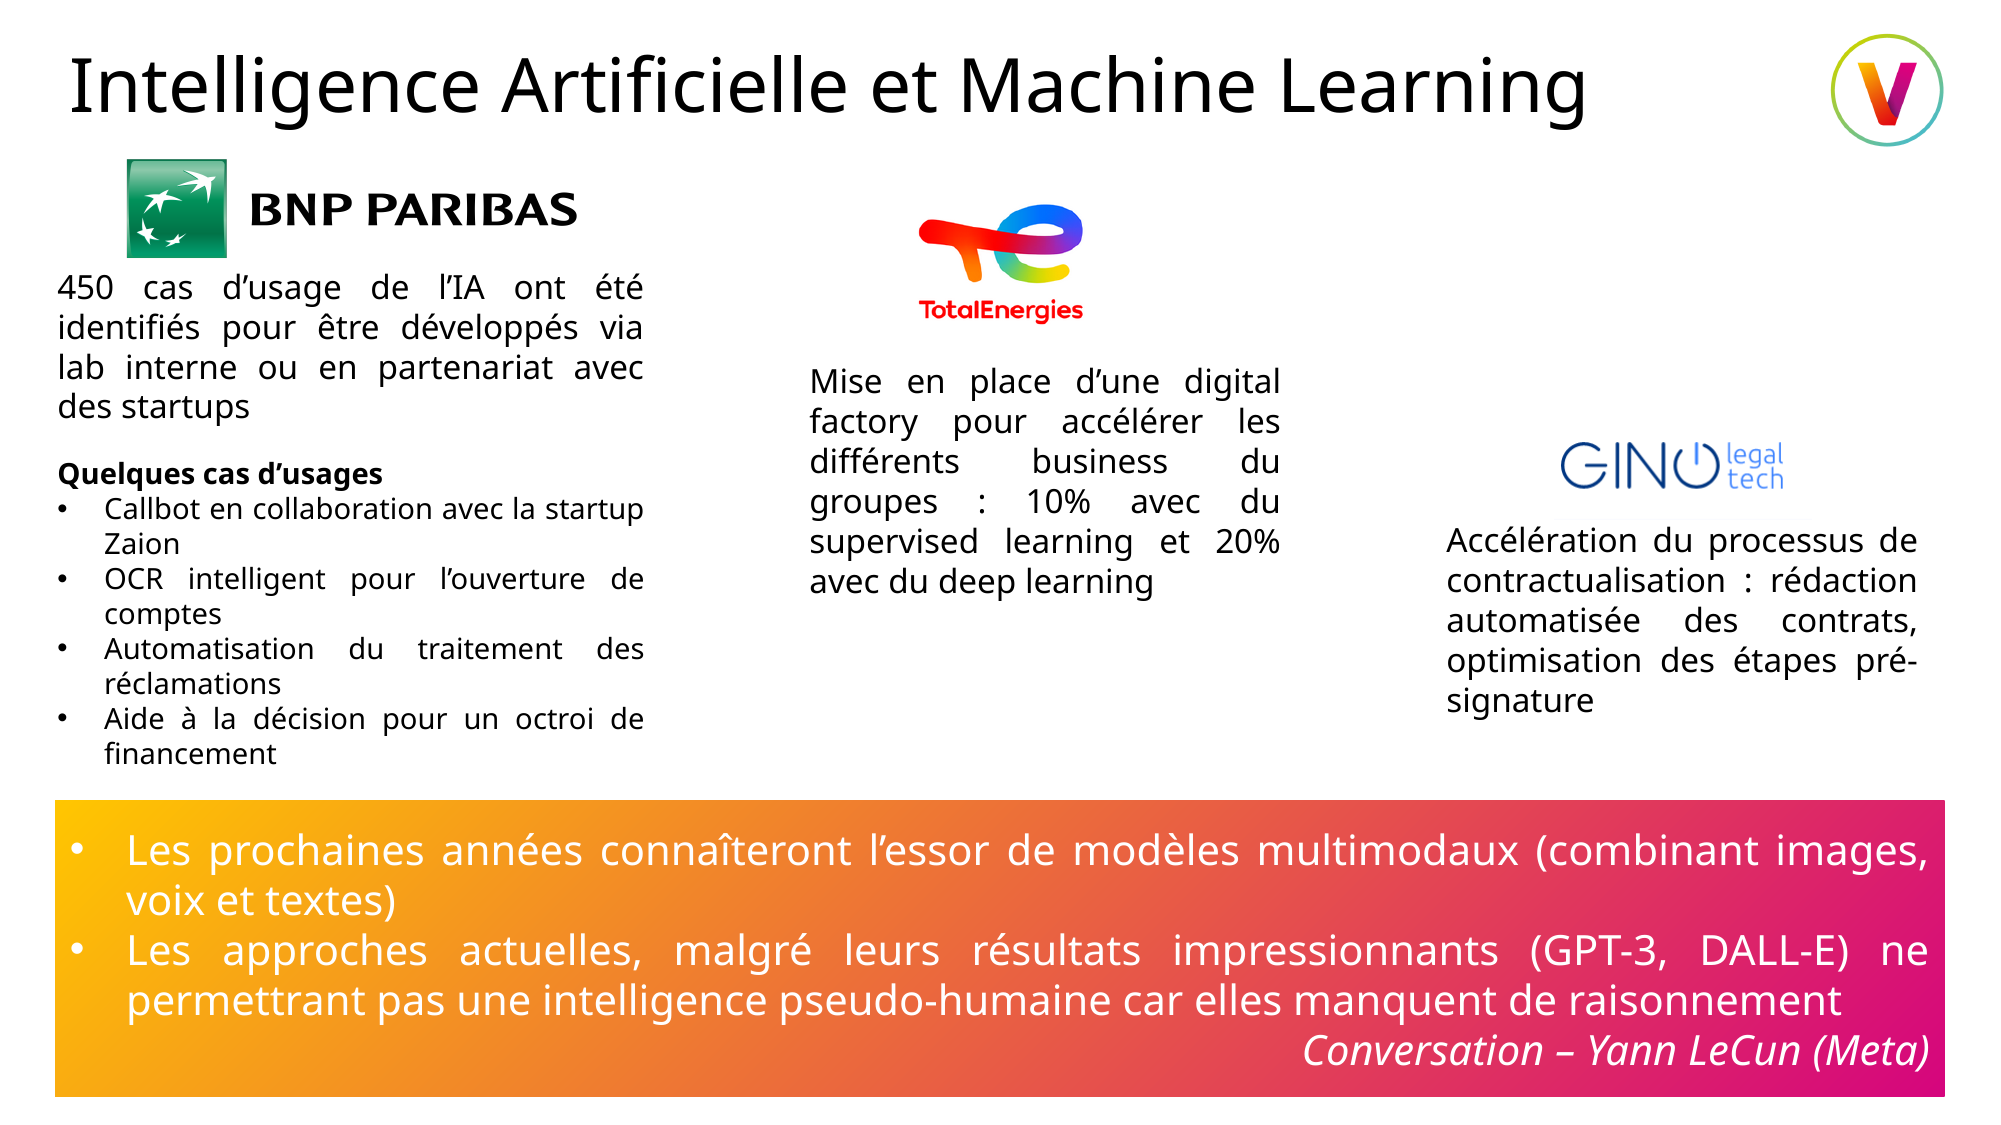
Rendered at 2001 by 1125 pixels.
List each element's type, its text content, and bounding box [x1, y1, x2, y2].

picture [891, 175, 1109, 360]
text_box 450 cas d’usage de l’IA ont été identifiés pour être développés via lab interne ou en partenariat avec des startups Quelques cas d’usages Callbot en collaboration avec la startup Zaion OCR intelligent pour l’ouverture de comptes Automatisation du traitement des réclamations Aide à la décision pour un octroi de financement [57, 258, 645, 778]
picture [1554, 430, 1812, 520]
text_box Accélération du processus de contractualisation : rédaction automatisée des contrats, optimisation des étapes pré-signature [1446, 511, 1919, 727]
picture [123, 149, 579, 268]
picture [1798, 1, 1976, 179]
title Intelligence Artificielle et Machine Learning [55, 29, 1798, 148]
text_box Les prochaines années connaîteront l’essor de modèles multimodaux (combinant images, voix et textes) Les approches actuelles, malgré leurs résultats impressionnants (GPT-3, DALL-E) ne permettrant pas une intelligence pseudo-humaine car elles manquent de raisonnement Conversation – Yann LeCun (Meta) [54, 800, 1946, 1097]
text_box Mise en place d’une digital factory pour accélérer les différents business du groupes : 10% avec du supervised learning et 20% avec du deep learning [809, 353, 1282, 608]
